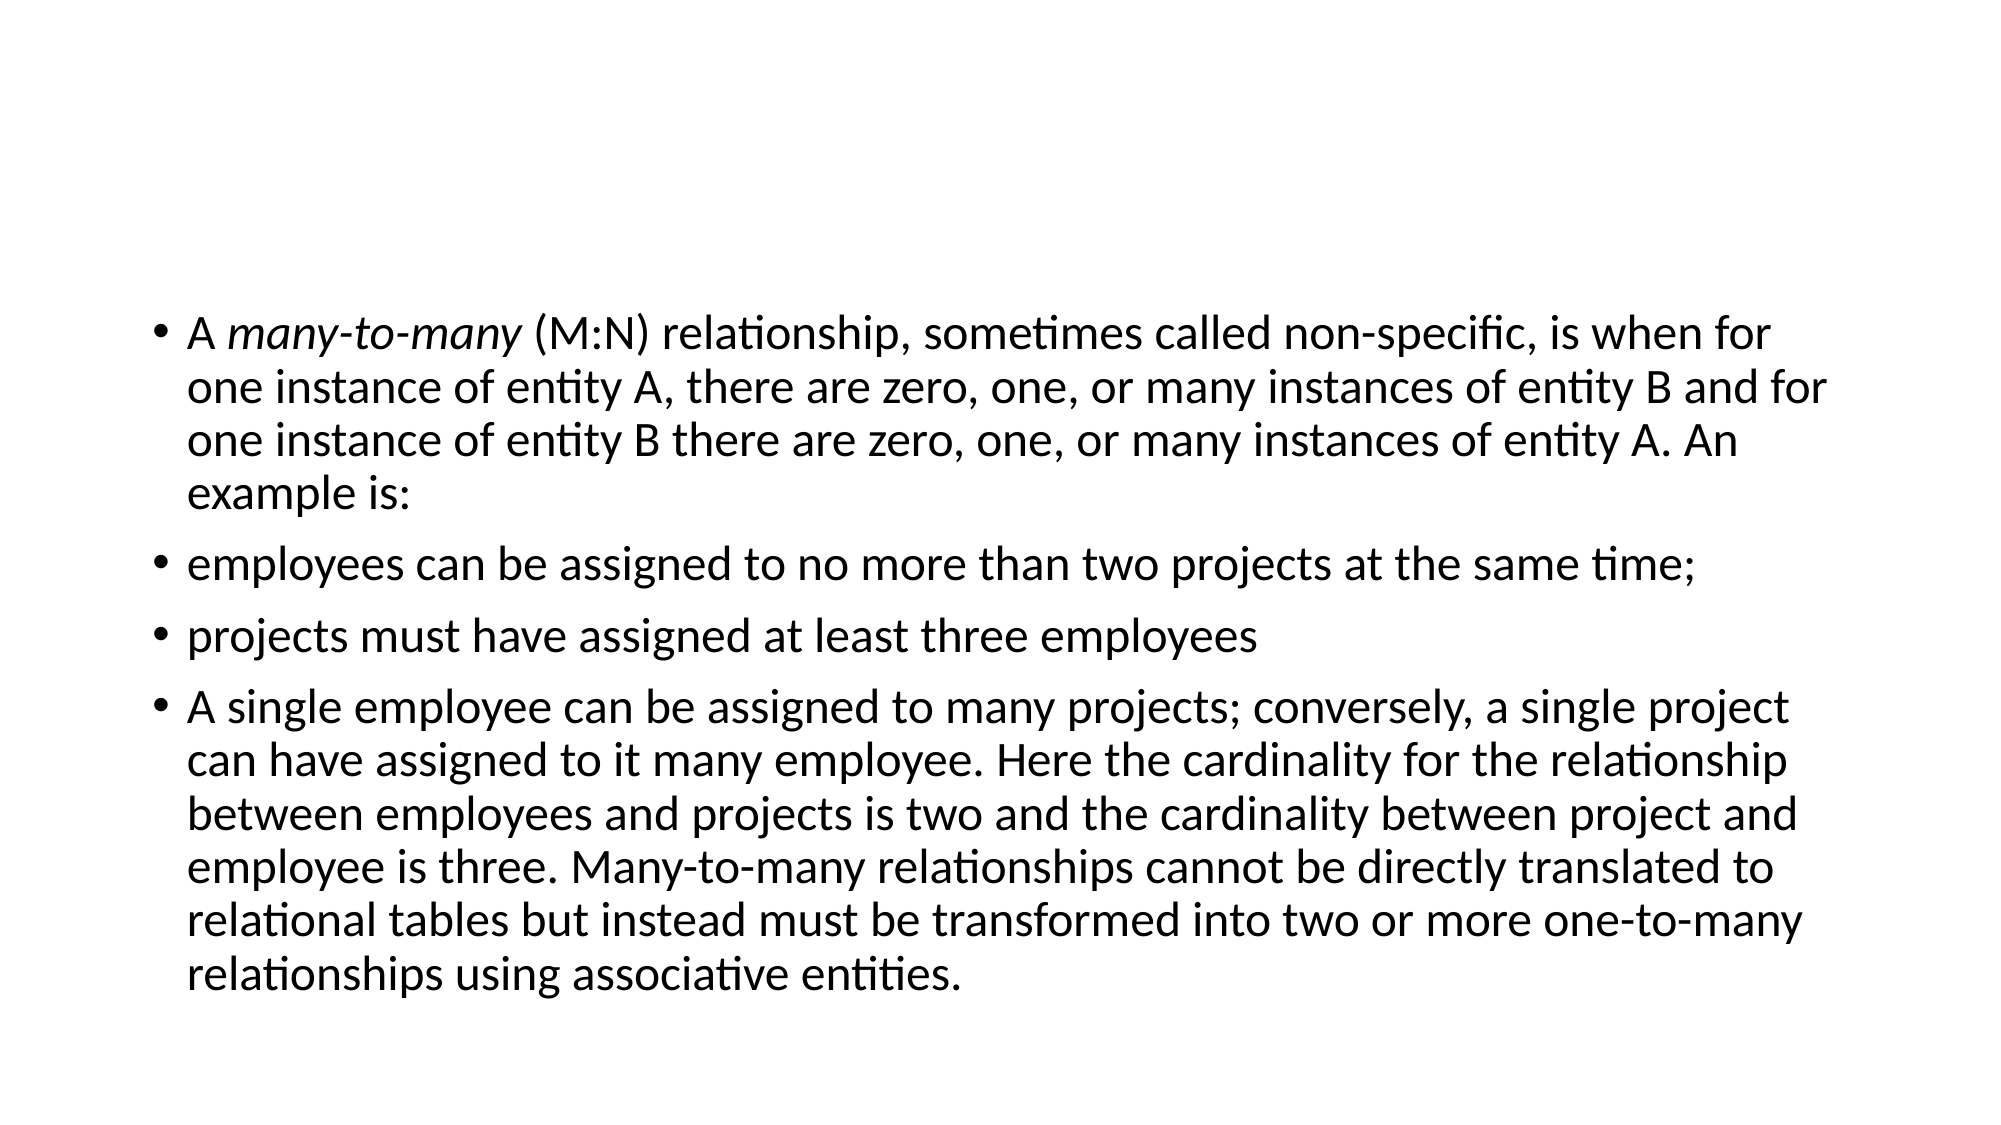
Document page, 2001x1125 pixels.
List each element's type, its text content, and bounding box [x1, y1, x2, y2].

list A many-to-many (M:N) relationship, sometimes called non-specific, is when for one instance of entity A, there are zero, one, or many instances of entity B and for one instance of entity B there are zero, one, or many instances of entity A. An example is: employees can be assigned to no more than two projects at the same time; projects must have assigned at least three employees A single employee can be assigned to many projects; conversely, a single project can have assigned to it many employee. Here the cardinality for the relationship between employees and projects is two and the cardinality between project and employee is three. Many-to-many relationships cannot be directly translated to relational tables but instead must be transformed into two or more one-to-many relationships using associative entities. [137, 299, 1863, 1014]
